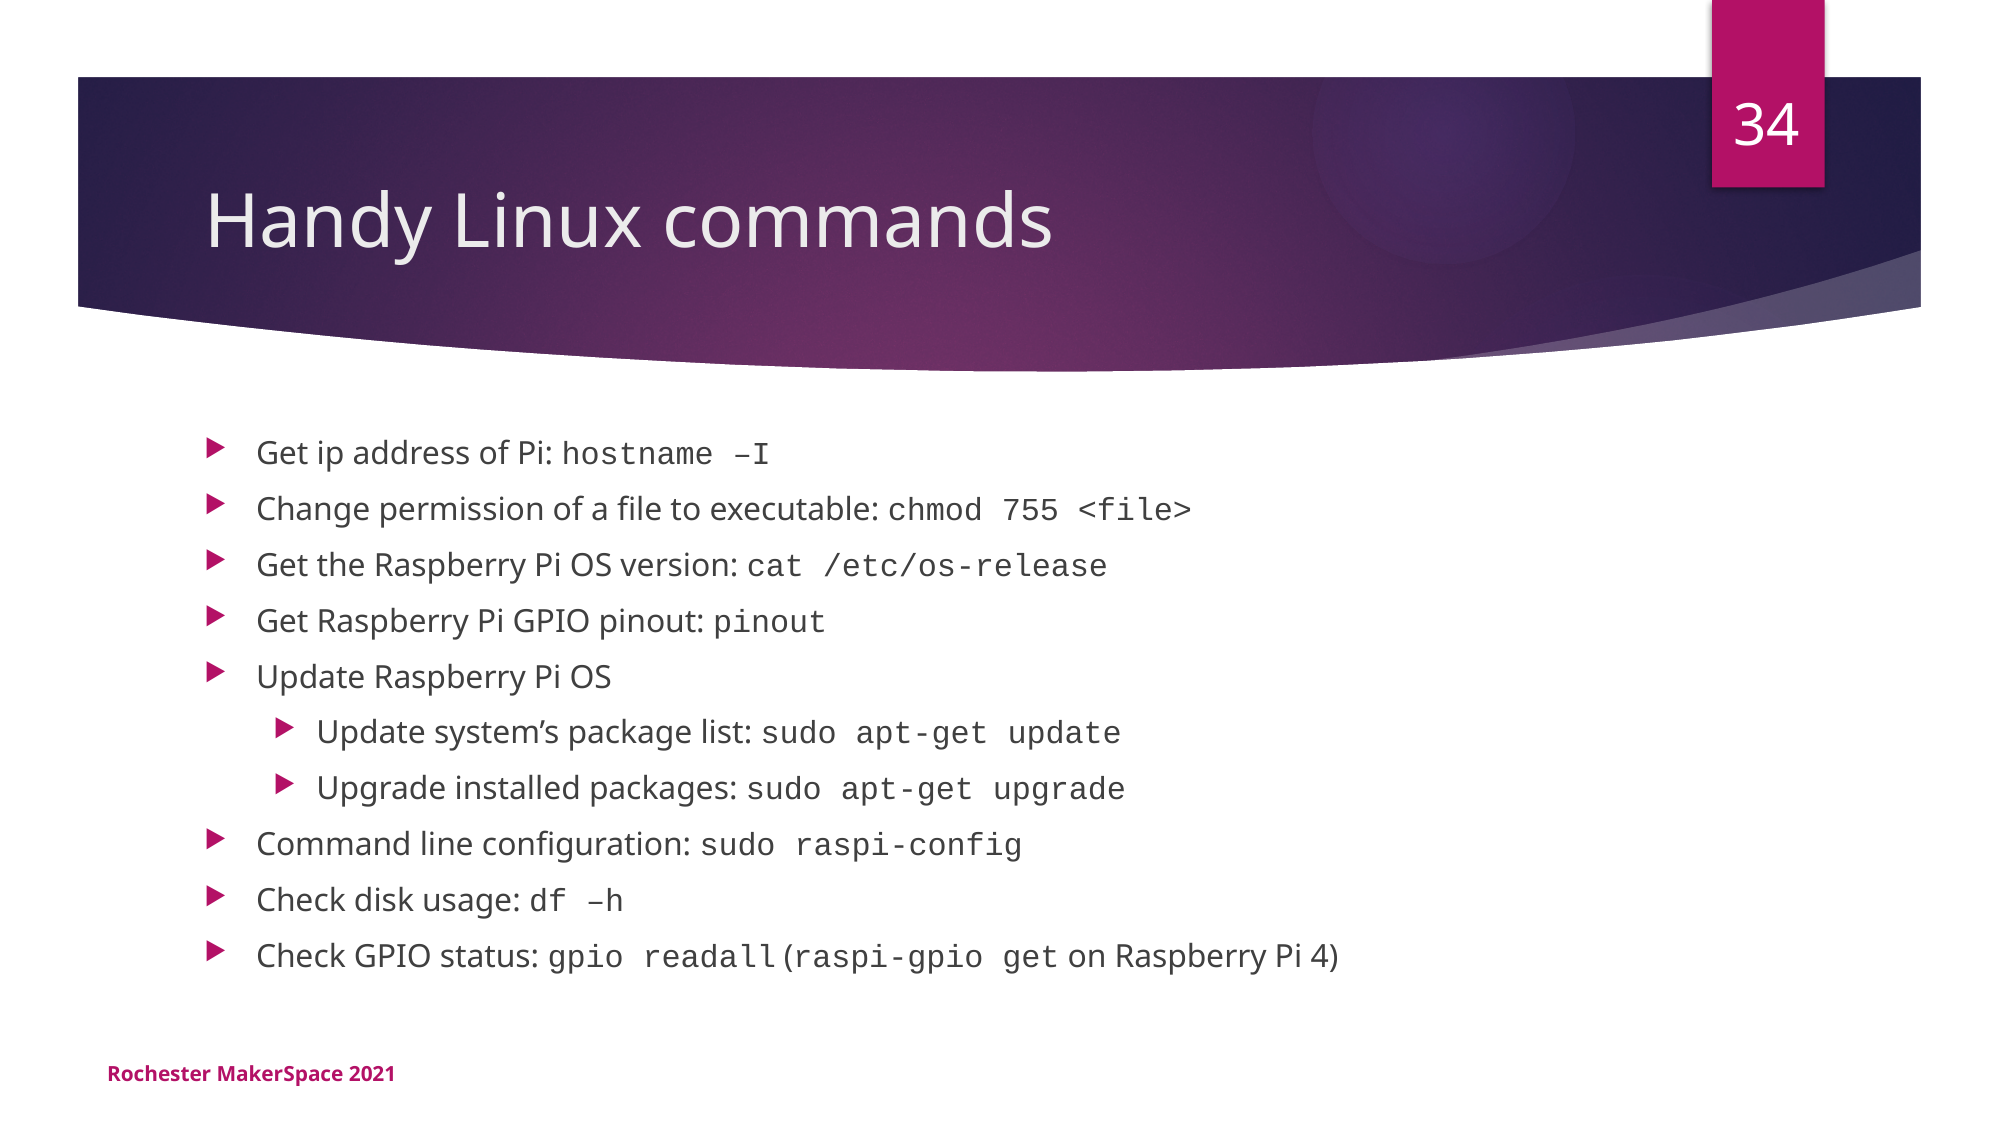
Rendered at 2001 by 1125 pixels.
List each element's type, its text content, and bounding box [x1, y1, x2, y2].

title Handy Linux commands [189, 159, 1627, 276]
slide_number 34 [1698, 48, 1836, 175]
footer Rochester MakerSpace 2021 [92, 1048, 726, 1099]
list Get ip address of Pi: hostname –I Change permission of a file to executable: chmod 755 <file> Get the Raspberry Pi OS version: cat /etc/os-release Get Raspberry Pi GPIO pinout: pinout Update Raspberry Pi OS Update system’s package list: sudo apt-get update Upgrade installed packages: sudo apt-get upgrade Command line configuration: sudo raspi-config Check disk usage: df –h Check GPIO status: gpio readall (raspi-gpio get on Raspberry Pi 4) [189, 425, 1638, 986]
